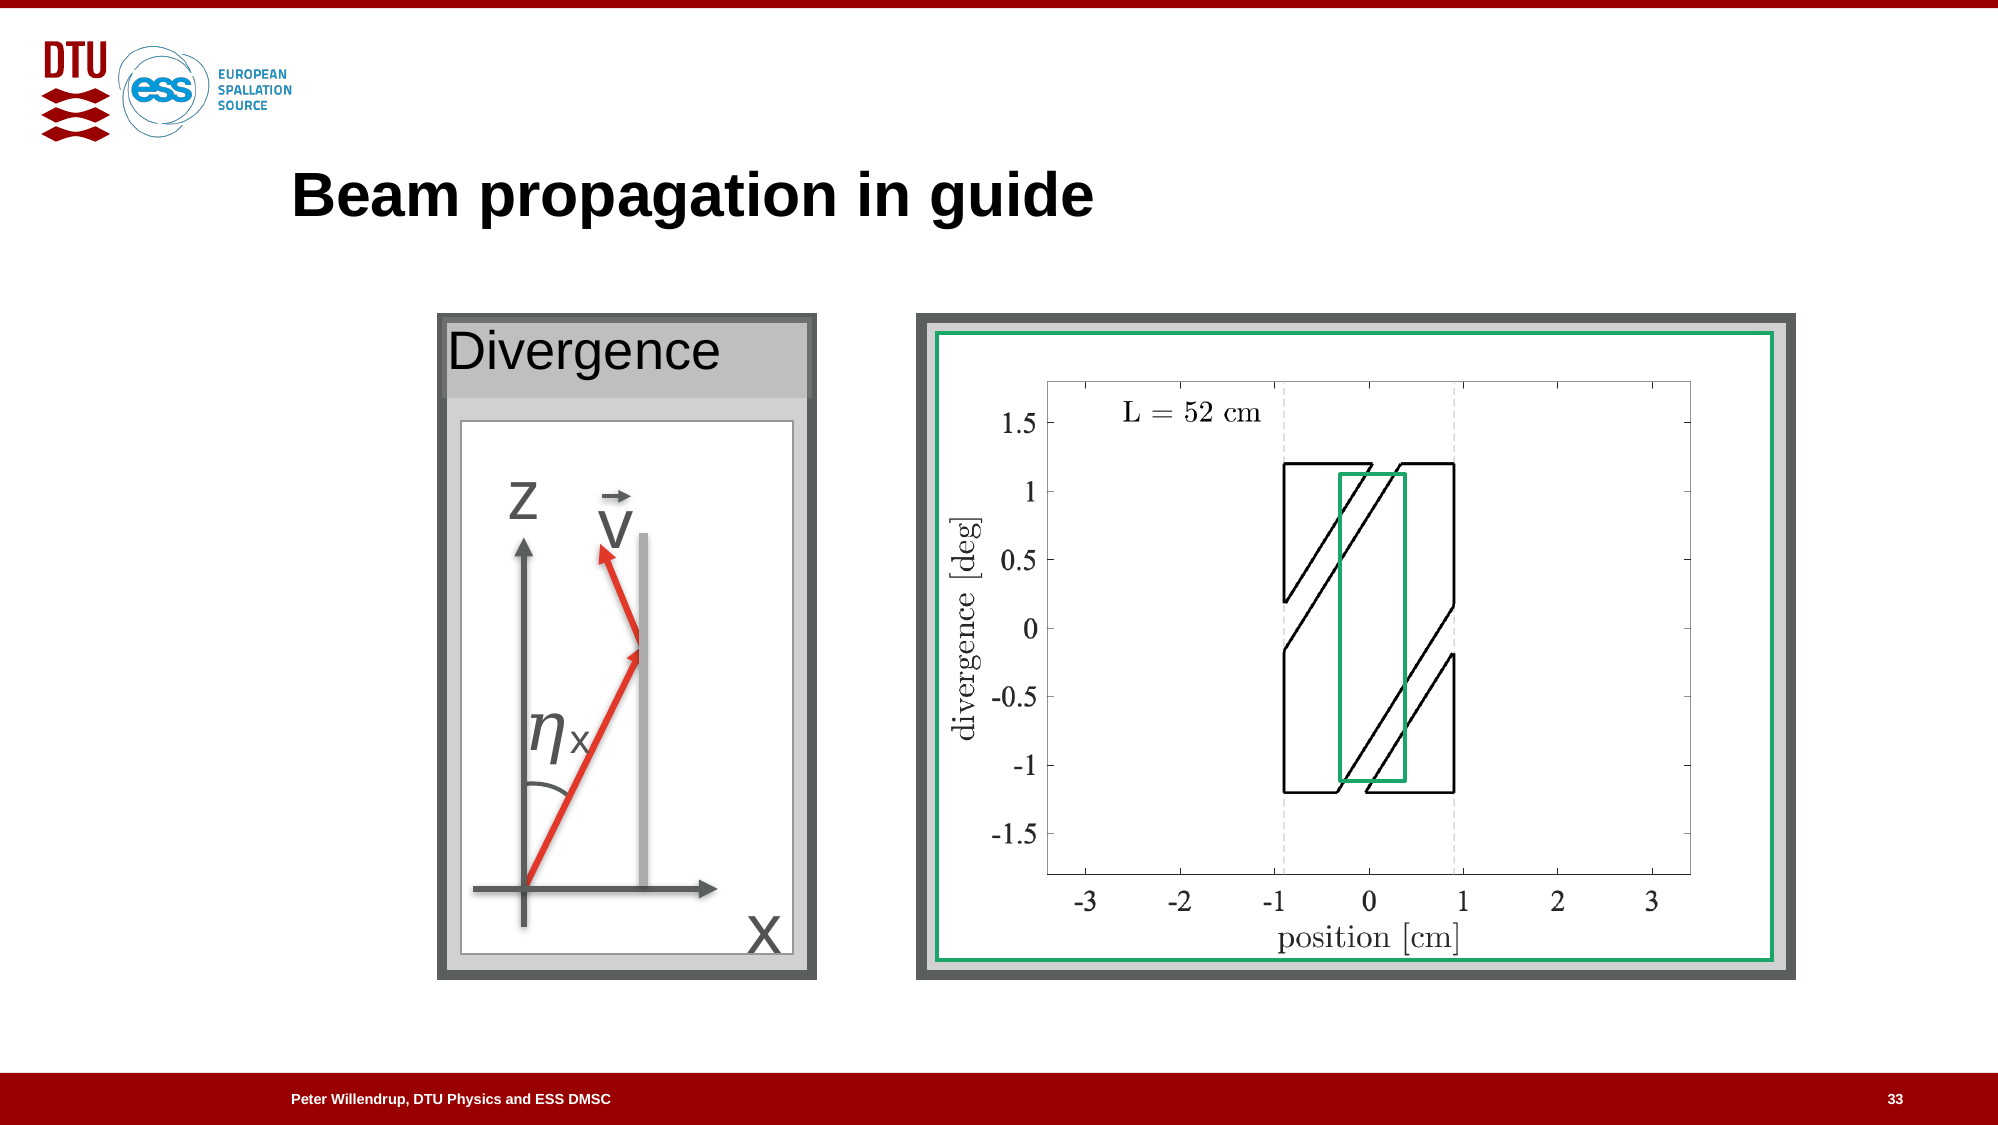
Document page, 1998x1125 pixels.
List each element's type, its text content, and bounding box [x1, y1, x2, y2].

text_box v [593, 473, 640, 568]
text_box [597, 650, 639, 741]
text_box [517, 540, 530, 675]
title Beam propagation in guide [290, 69, 1820, 230]
picture [110, 41, 299, 142]
text_box x [740, 879, 789, 974]
text_box [645, 882, 718, 896]
slide_number 33 [1886, 1088, 1909, 1110]
text_box 𝜂x [519, 675, 597, 770]
text_box [461, 421, 793, 955]
text_box [442, 398, 812, 976]
text_box z [501, 445, 546, 540]
text_box [529, 783, 568, 795]
picture [938, 334, 1771, 959]
text_box Divergence [441, 317, 813, 395]
text_box [921, 317, 1792, 976]
